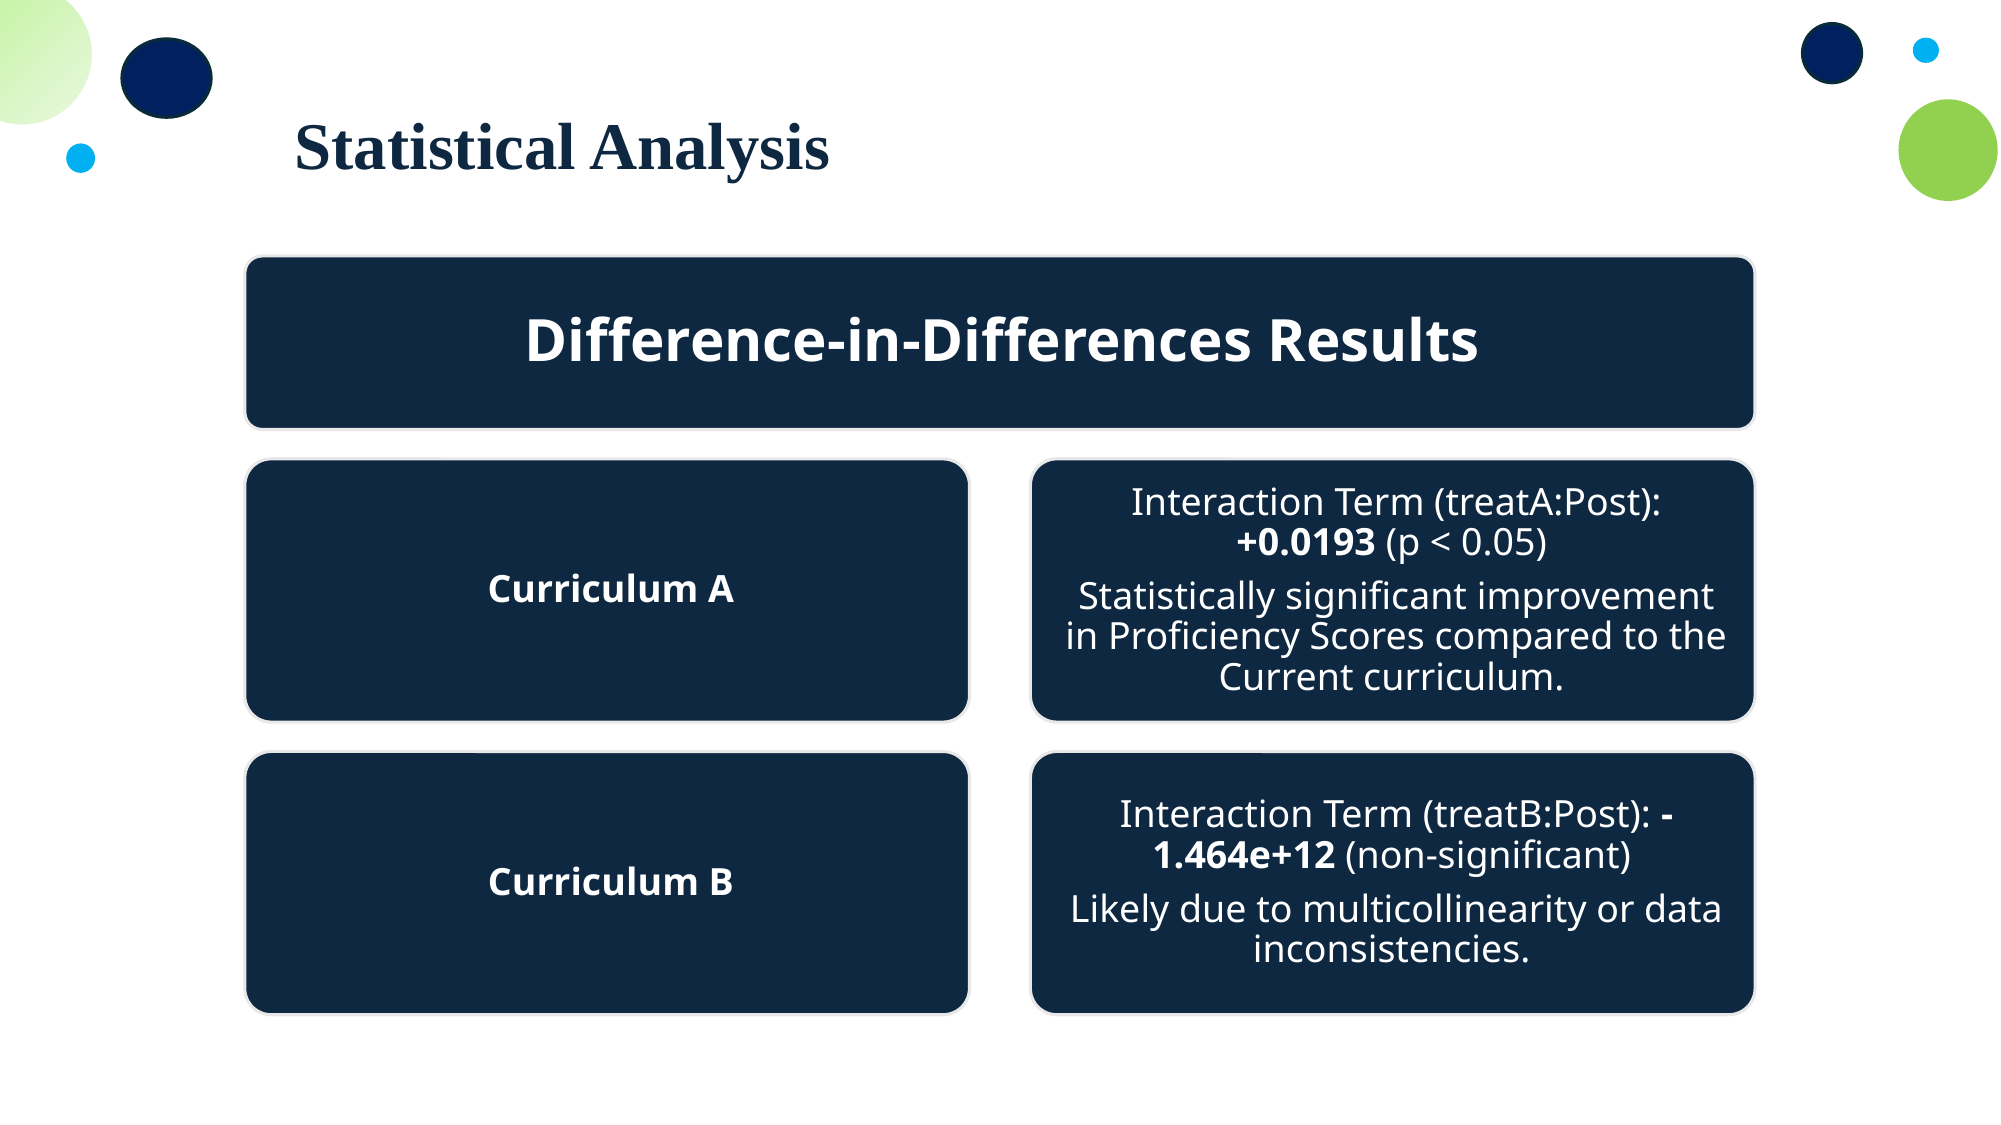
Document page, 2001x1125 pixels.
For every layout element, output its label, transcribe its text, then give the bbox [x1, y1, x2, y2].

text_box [0, 0, 212, 172]
text_box Statistical Analysis [279, 73, 1815, 222]
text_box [243, 255, 1757, 1016]
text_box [1801, 23, 1997, 200]
